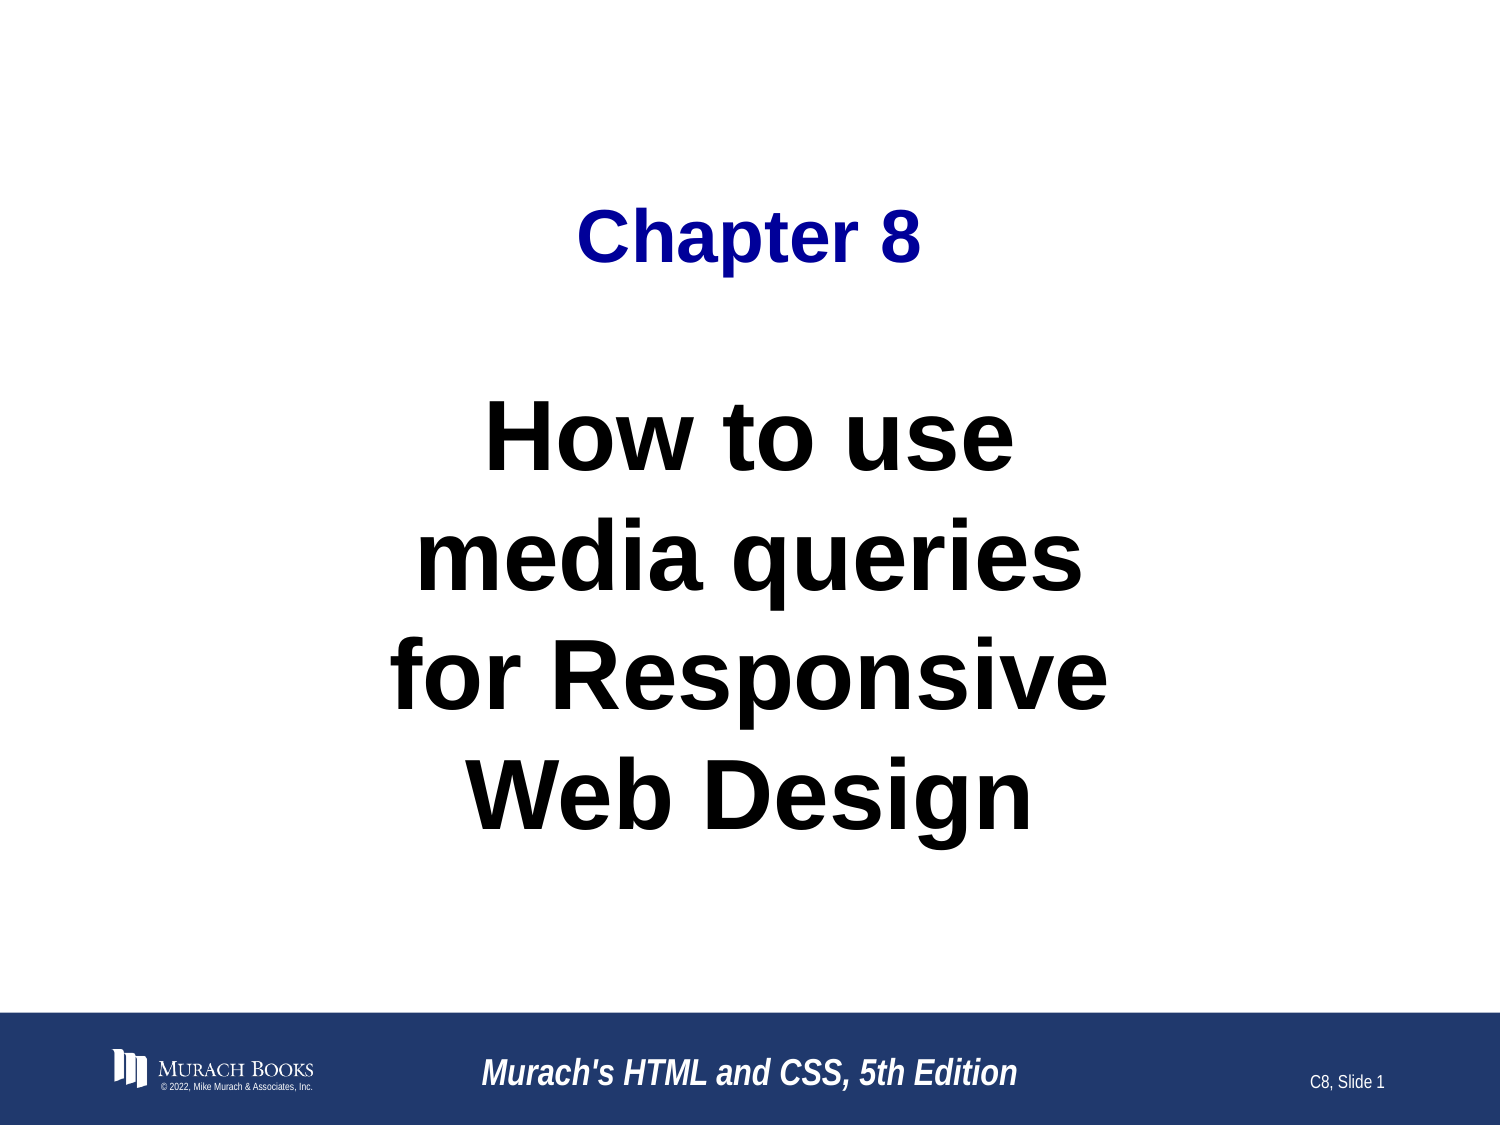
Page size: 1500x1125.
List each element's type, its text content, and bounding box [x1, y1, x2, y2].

list How to use media queries for Responsive Web Design [225, 362, 1275, 850]
slide_number C8, Slide 1 [1087, 1025, 1400, 1100]
title Chapter 8 [112, 187, 1388, 279]
footer © 2022, Mike Murach & Associates, Inc. [12, 1025, 463, 1100]
slide_number Murach's HTML and CSS, 5th Edition [463, 1025, 1050, 1100]
